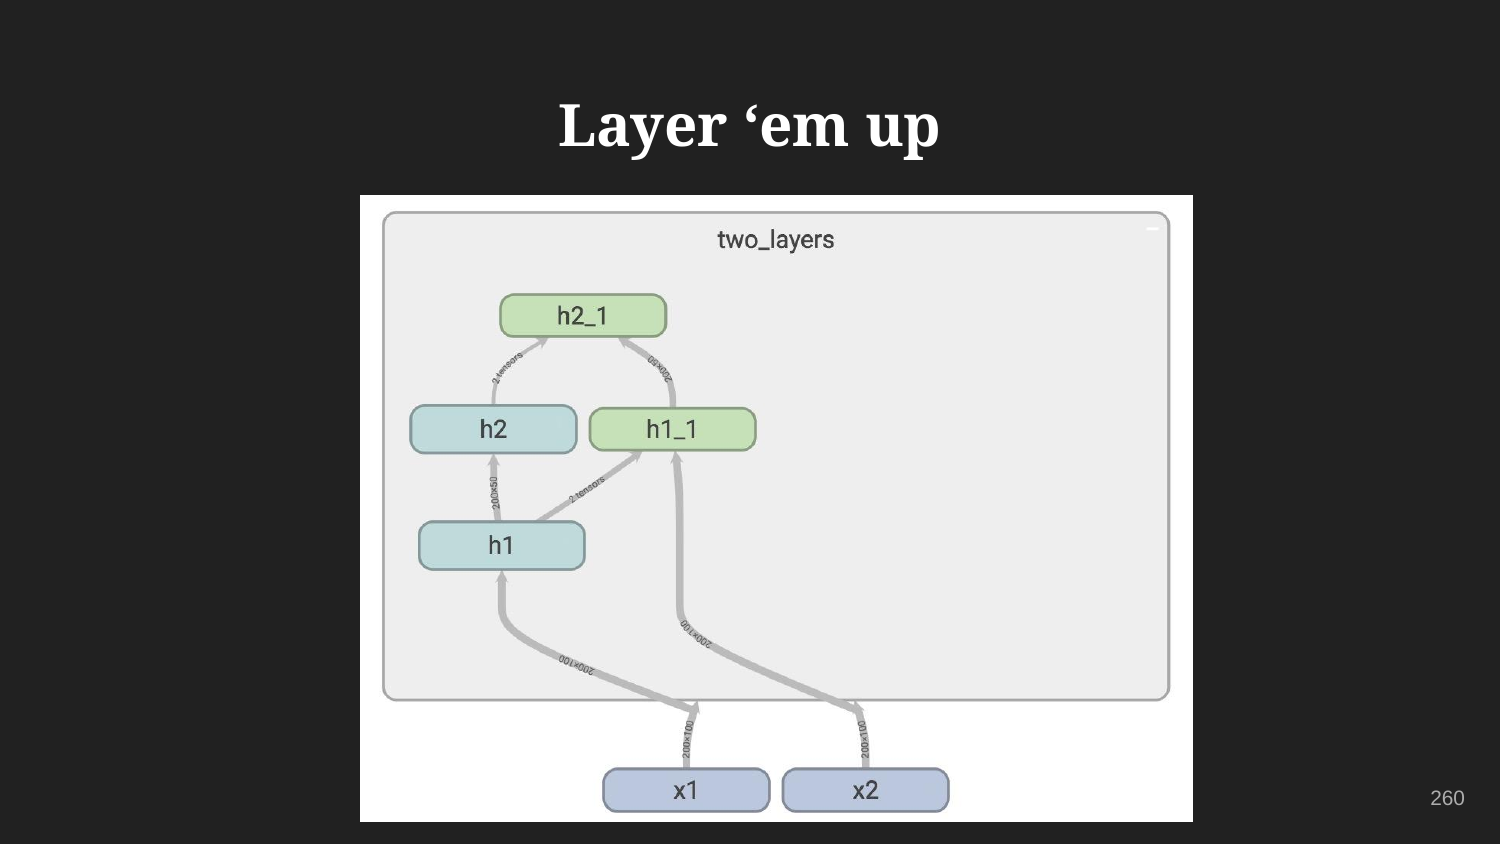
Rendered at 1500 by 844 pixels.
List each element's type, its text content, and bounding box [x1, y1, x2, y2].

slide_number 260 [1389, 764, 1480, 830]
title Layer ‘em up [51, 72, 1449, 167]
picture [360, 194, 1193, 823]
